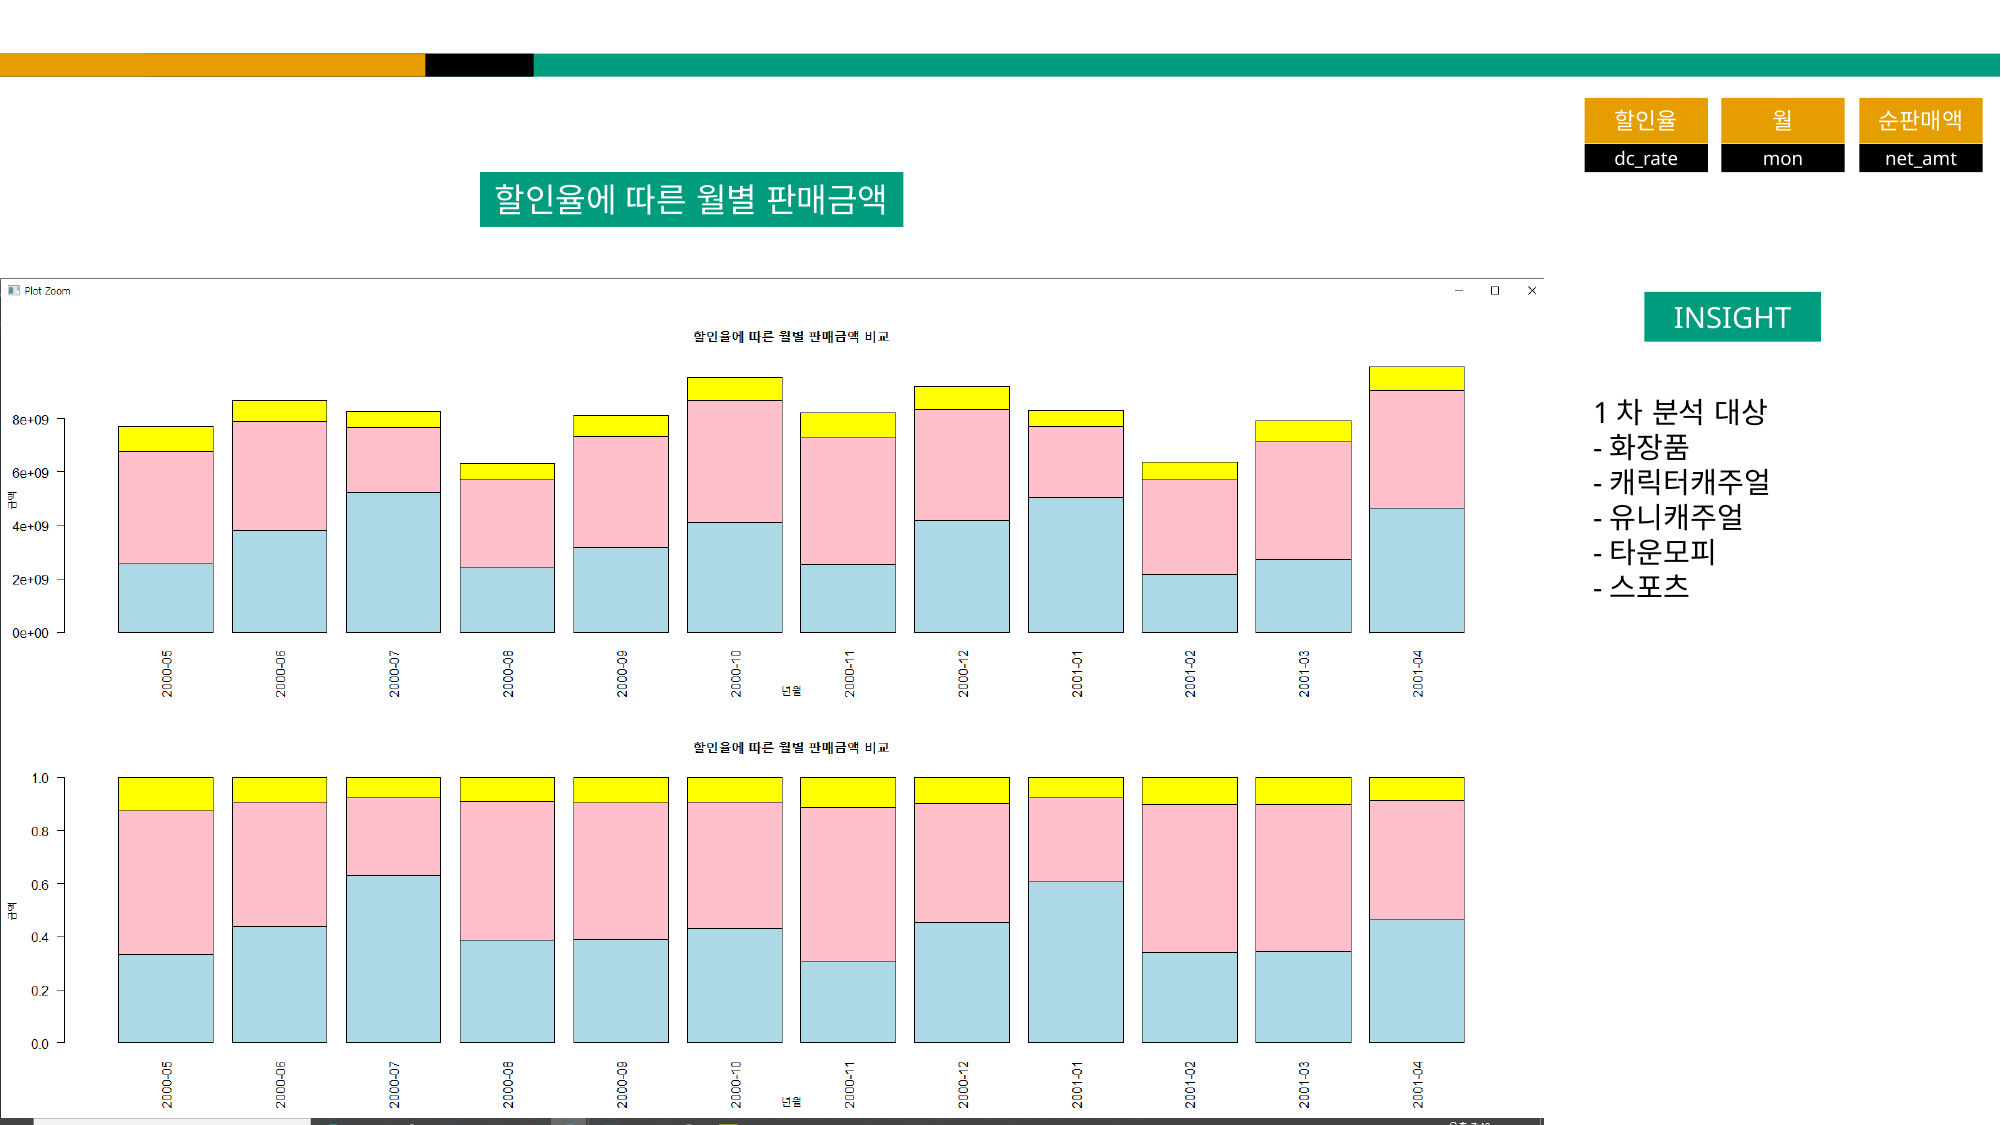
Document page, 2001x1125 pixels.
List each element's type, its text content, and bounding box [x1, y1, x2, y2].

text_box [0, 53, 426, 78]
text_box 순판매액 [1858, 97, 1984, 144]
picture [0, 278, 1544, 1125]
text_box mon [1720, 144, 1846, 173]
text_box 월 [1720, 97, 1846, 144]
text_box 할인율 [1584, 97, 1709, 144]
text_box 할인율에 따른 월별 판매금액 [480, 172, 904, 227]
text_box dc_rate [1584, 144, 1709, 173]
text_box [535, 53, 2000, 78]
text_box INSIGHT [1644, 291, 1821, 342]
text_box [426, 53, 535, 78]
text_box 1차 분석 대상 -화장품 -캐릭터캐주얼 -유니캐주얼 -타운모피 -스포츠 [1578, 387, 1860, 612]
text_box net_amt [1858, 144, 1984, 173]
